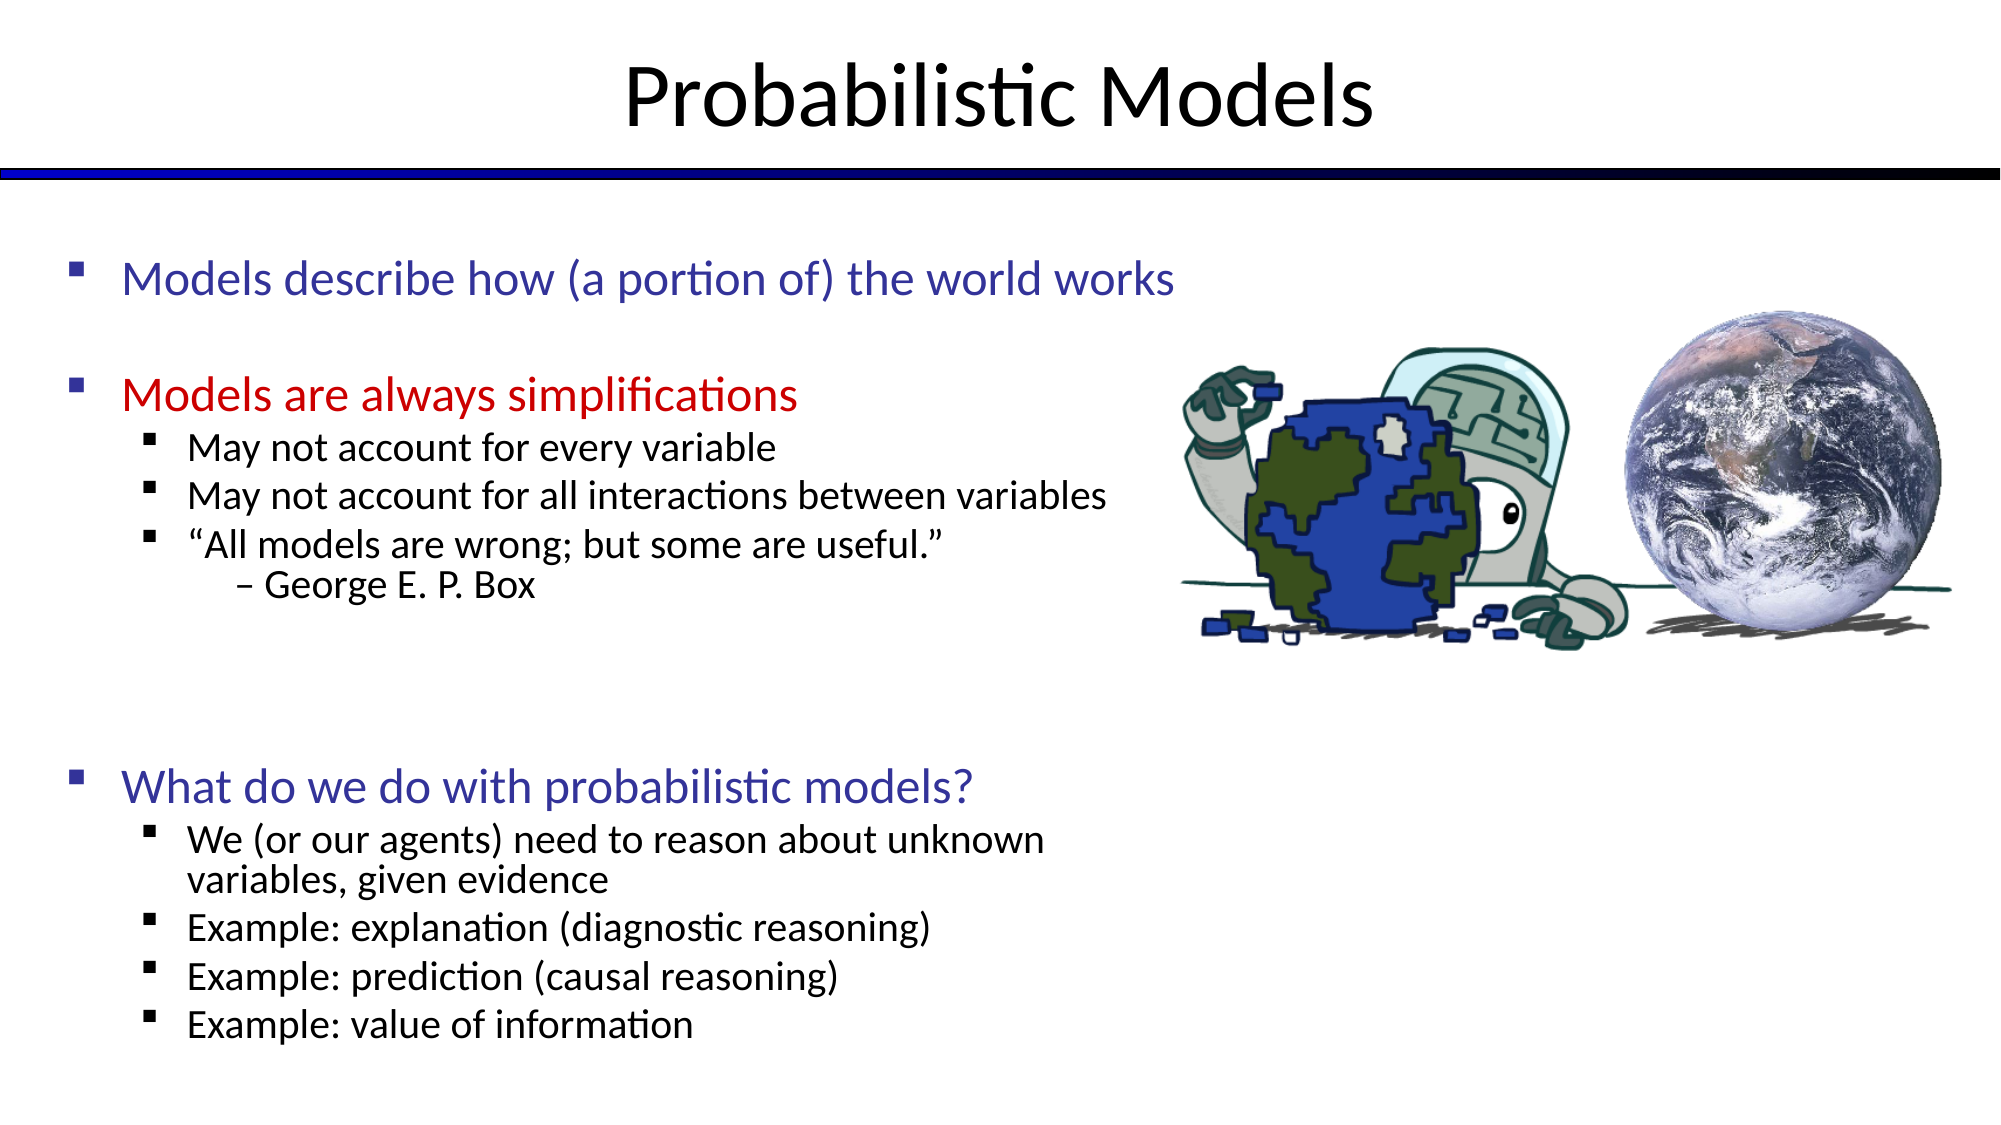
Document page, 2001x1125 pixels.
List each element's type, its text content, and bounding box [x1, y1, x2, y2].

title Probabilistic Models [0, 0, 2000, 184]
list Models describe how (a portion of) the world works Models are always simplifications May not account for every variable May not account for all interactions between variables “All models are wrong; but some are useful.” – George E. P. Box What do we do with probabilistic models? We (or our agents) need to reason about unknown variables, given evidence Example: explanation (diagnostic reasoning) Example: prediction (causal reasoning) Example: value of information [49, 249, 1201, 1051]
picture [1146, 237, 2000, 686]
